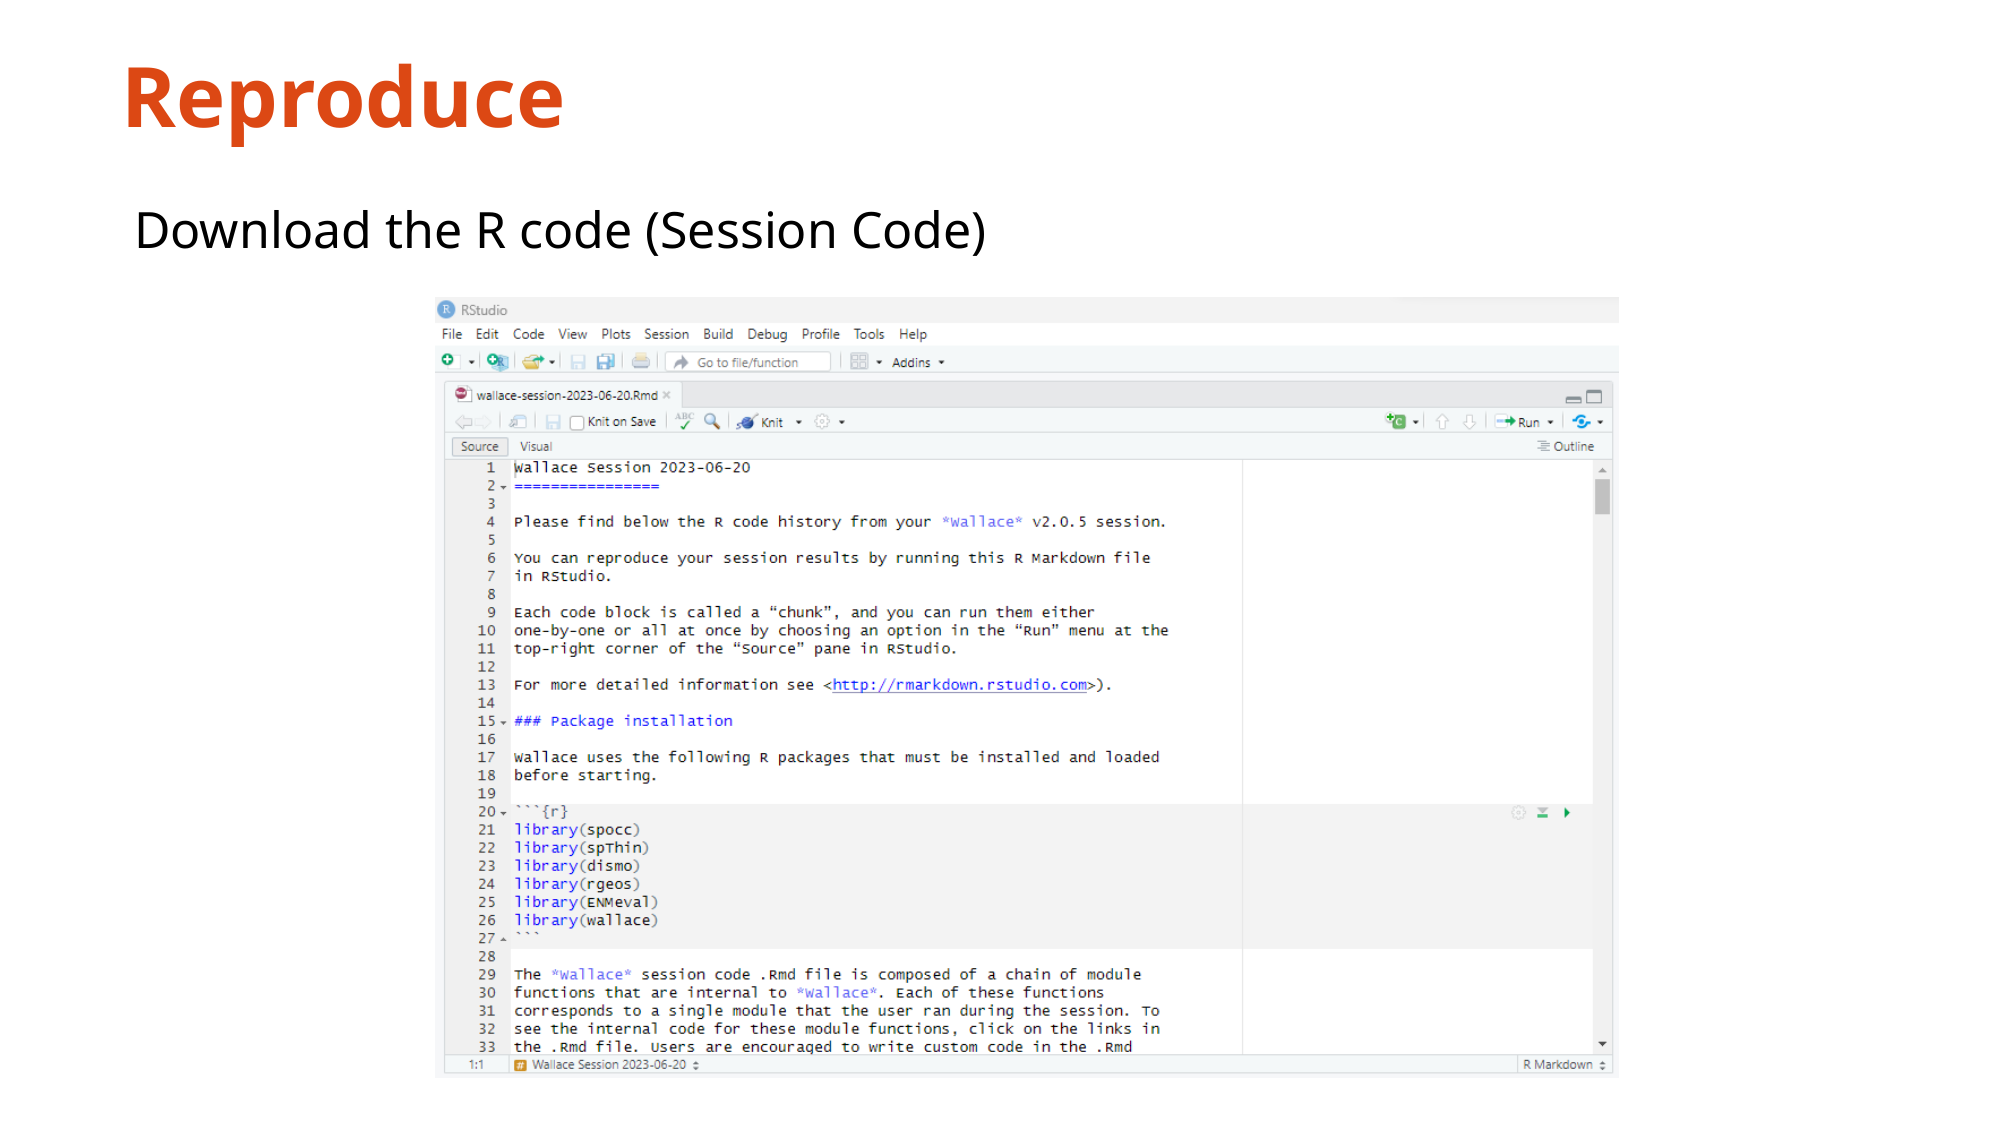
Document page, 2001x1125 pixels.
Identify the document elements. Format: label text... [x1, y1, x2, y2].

text_box Reproduce [106, 47, 604, 154]
picture [435, 297, 1619, 1078]
text_box Download the R code (Session Code) [119, 190, 1120, 266]
